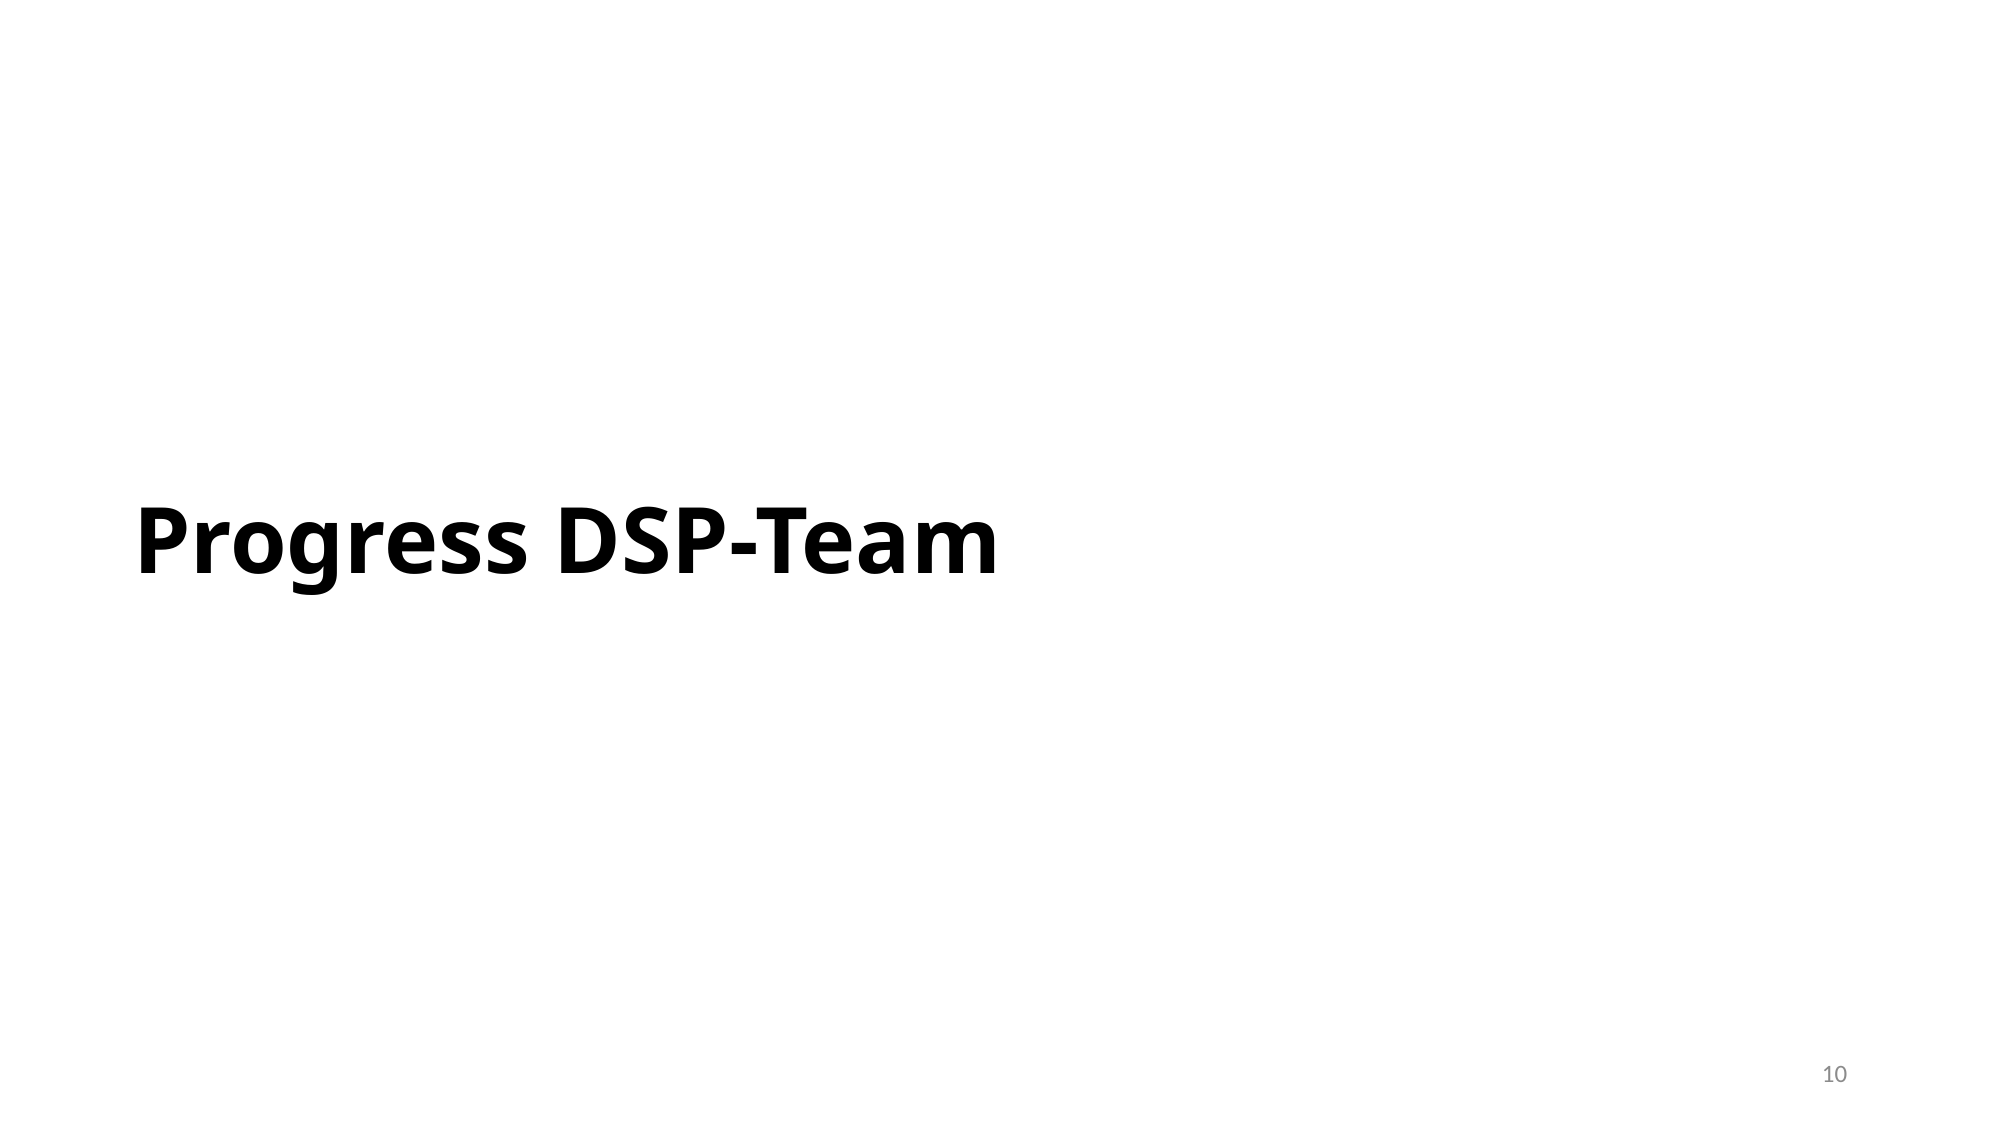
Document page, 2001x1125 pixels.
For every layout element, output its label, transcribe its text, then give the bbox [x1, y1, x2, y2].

title Progress DSP-Team [118, 434, 1844, 653]
slide_number 10 [1412, 1042, 1863, 1103]
